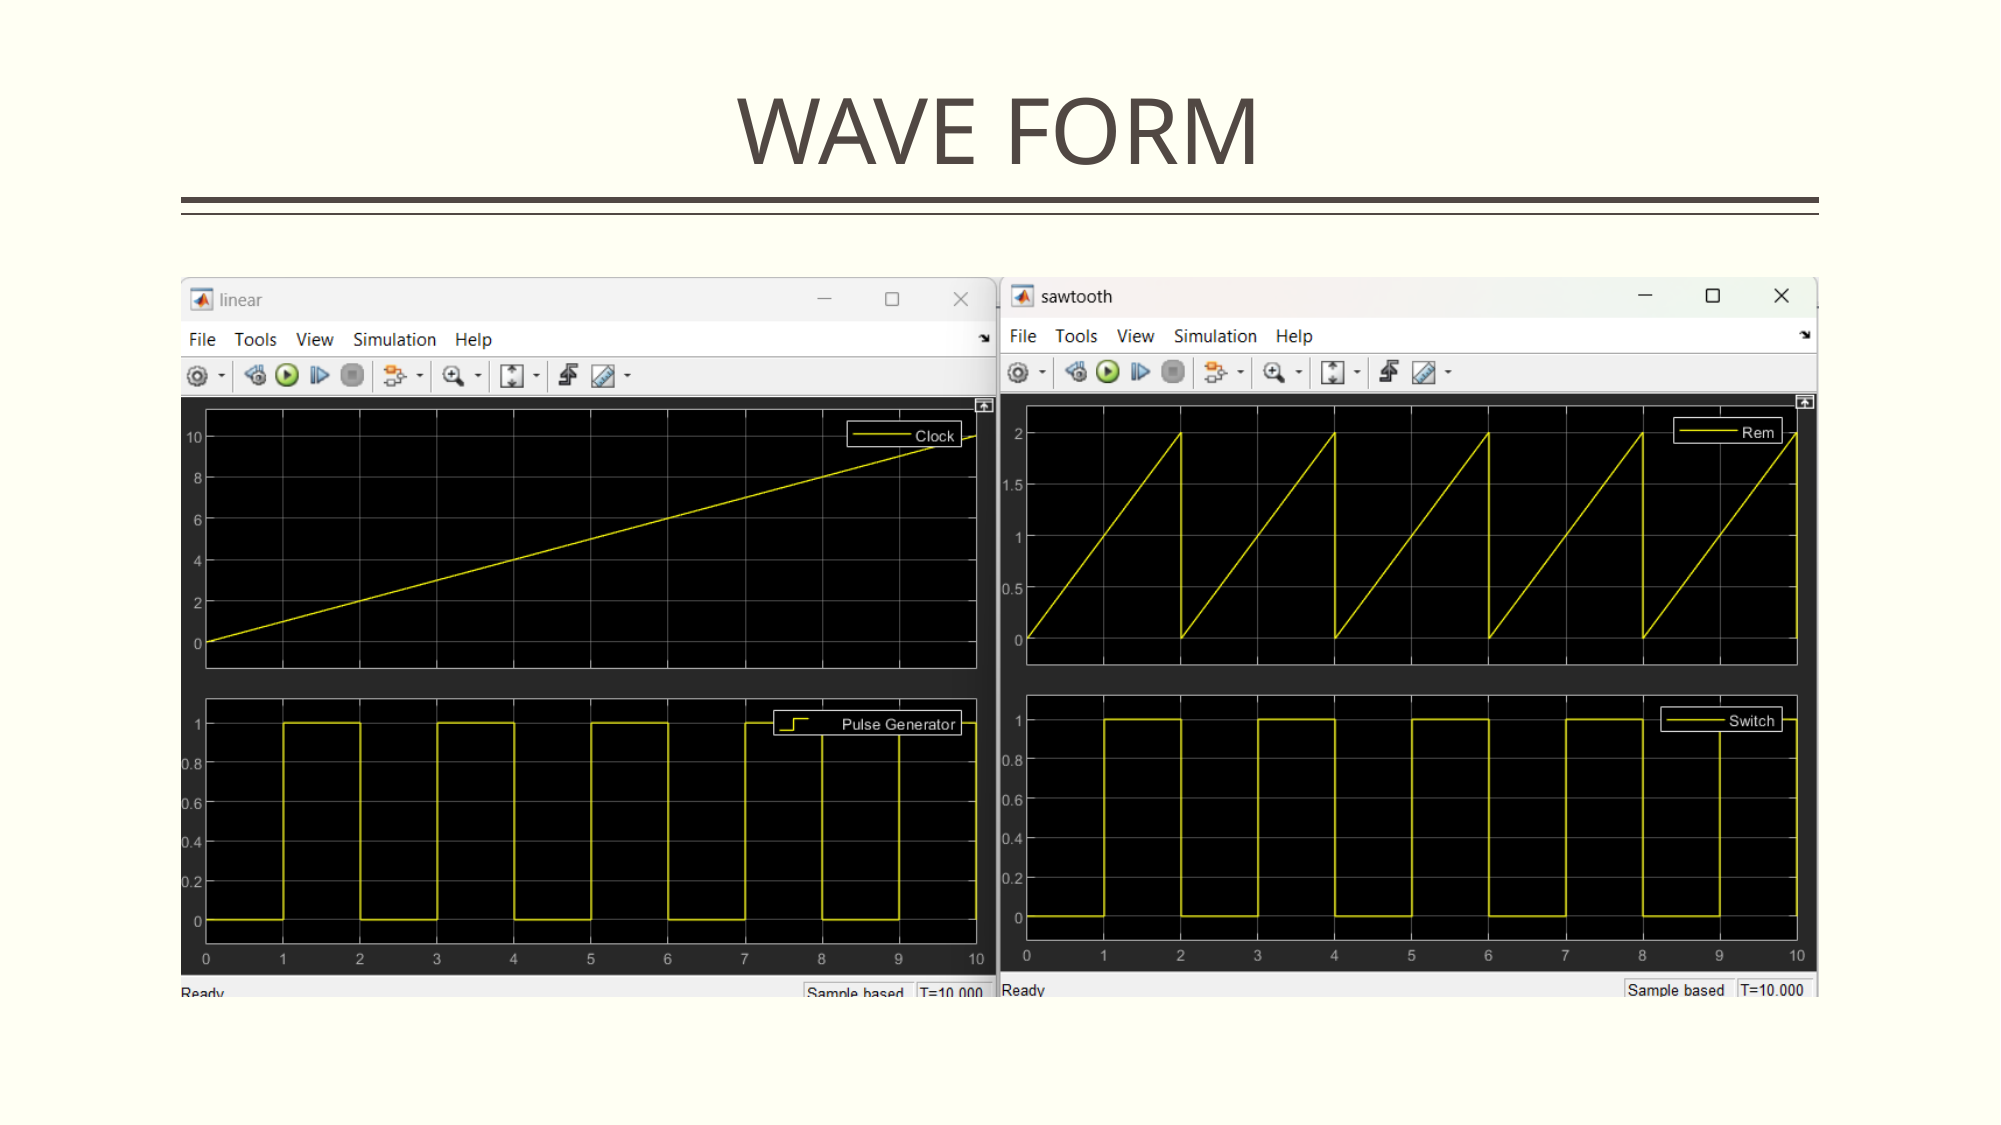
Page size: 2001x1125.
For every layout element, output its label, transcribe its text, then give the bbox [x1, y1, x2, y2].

title WAVE FORM [181, 12, 1819, 193]
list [181, 277, 1819, 998]
